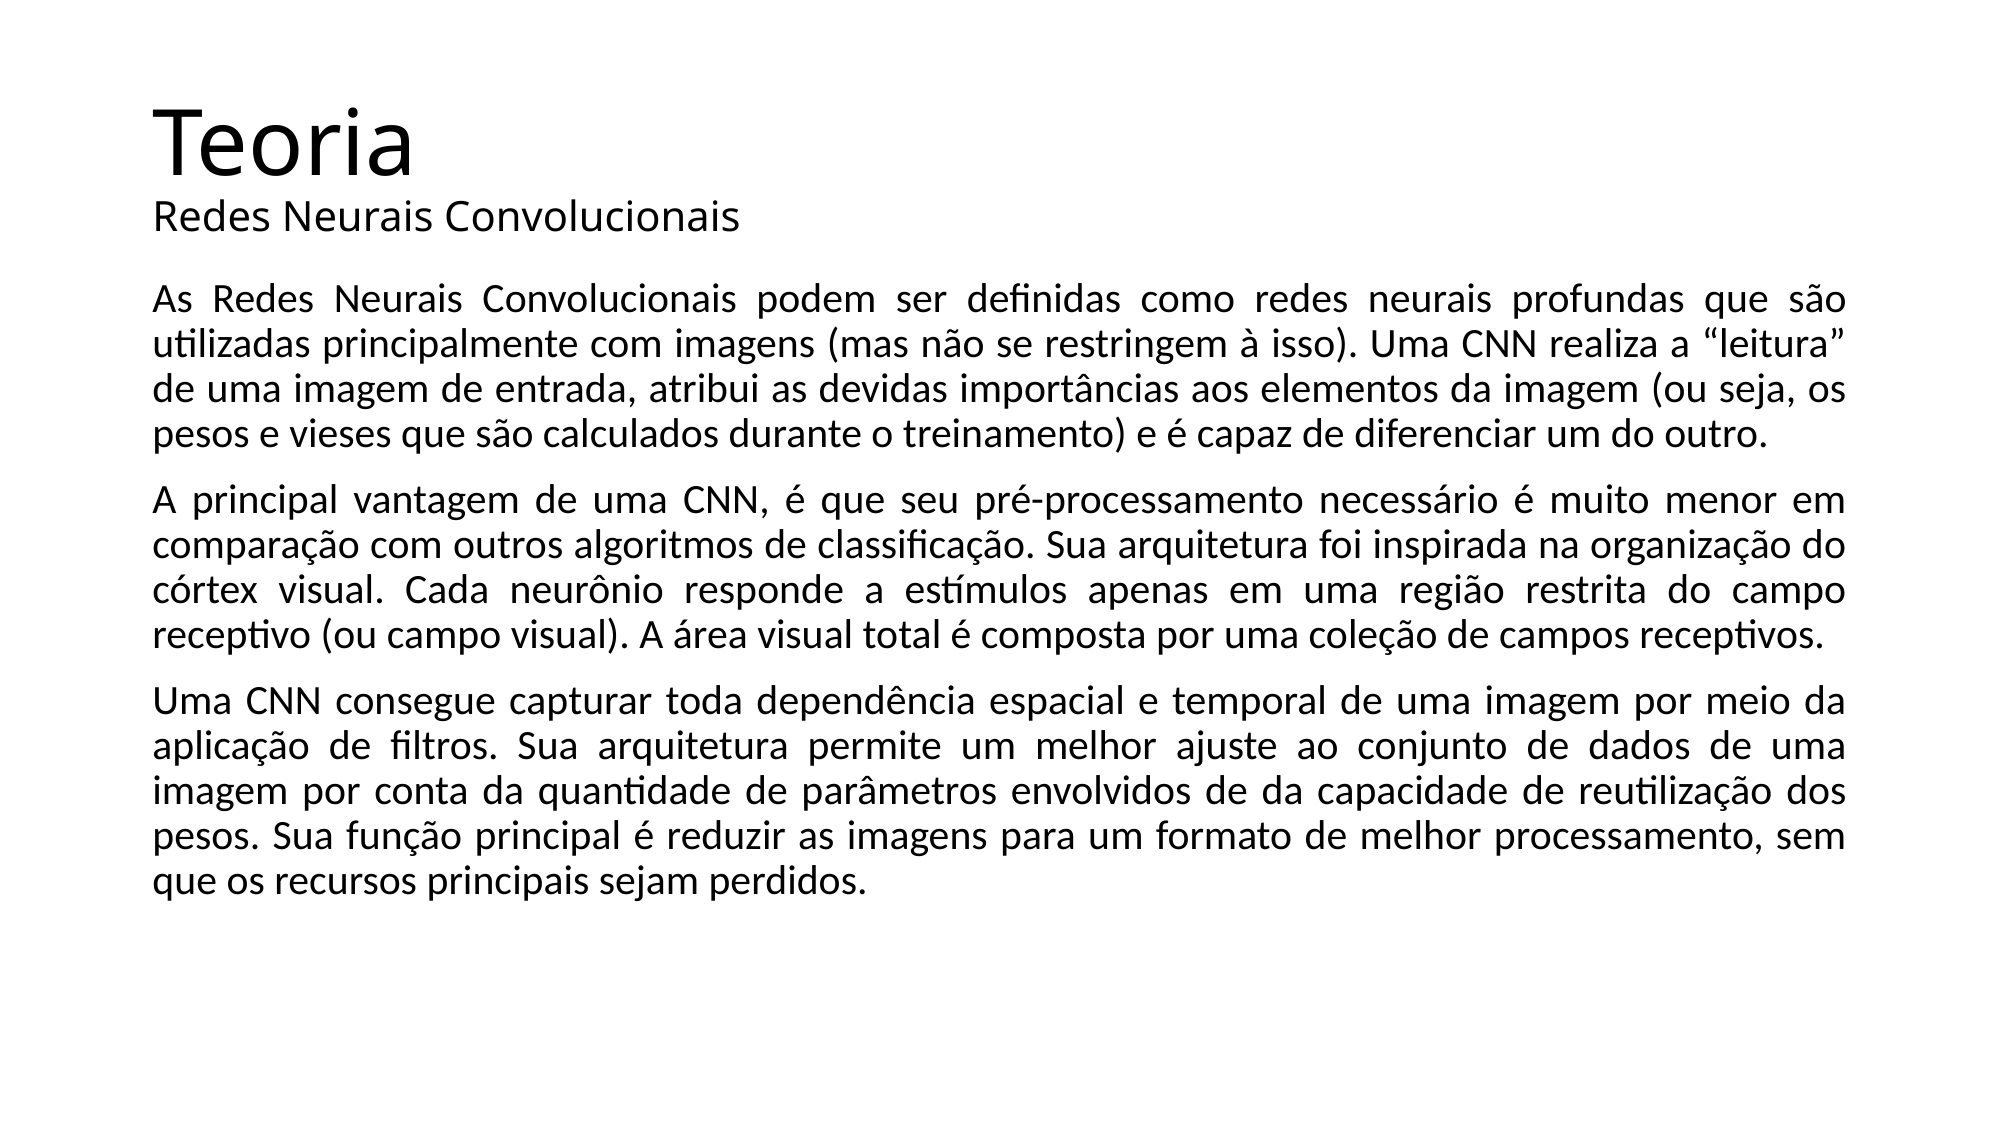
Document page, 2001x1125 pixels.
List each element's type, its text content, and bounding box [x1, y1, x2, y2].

list As Redes Neurais Convolucionais podem ser definidas como redes neurais profundas que são utilizadas principalmente com imagens (mas não se restringem à isso). Uma CNN realiza a “leitura” de uma imagem de entrada, atribui as devidas importâncias aos elementos da imagem (ou seja, os pesos e vieses que são calculados durante o treinamento) e é capaz de diferenciar um do outro. A principal vantagem de uma CNN, é que seu pré-processamento necessário é muito menor em comparação com outros algoritmos de classificação. Sua arquitetura foi inspirada na organização do córtex visual. Cada neurônio responde a estímulos apenas em uma região restrita do campo receptivo (ou campo visual). A área visual total é composta por uma coleção de campos receptivos. Uma CNN consegue capturar toda dependência espacial e temporal de uma imagem por meio da aplicação de filtros. Sua arquitetura permite um melhor ajuste ao conjunto de dados de uma imagem por conta da quantidade de parâmetros envolvidos de da capacidade de reutilização dos pesos. Sua função principal é reduzir as imagens para um formato de melhor processamento, sem que os recursos principais sejam perdidos. [137, 268, 1863, 1043]
title Teoria Redes Neurais Convolucionais [137, 59, 1863, 268]
